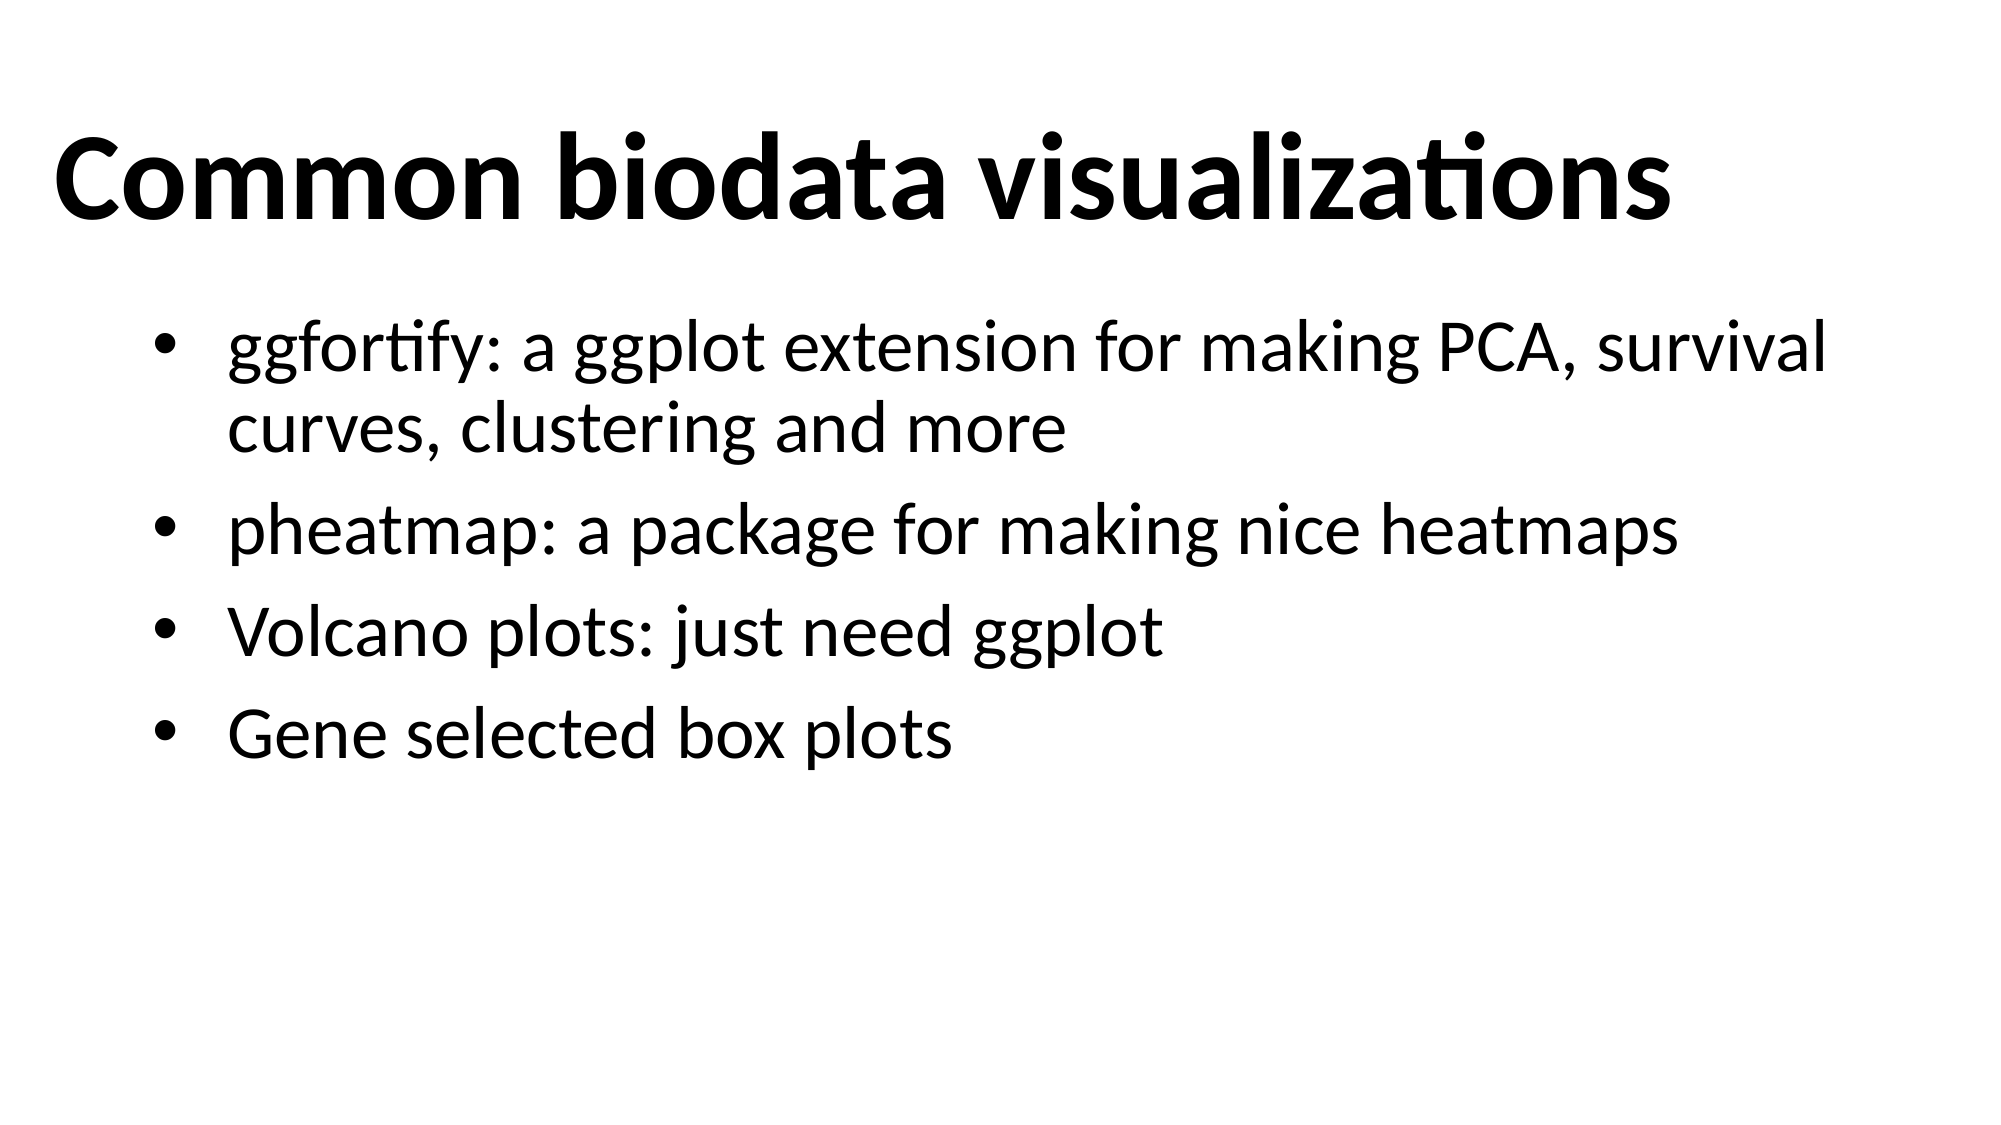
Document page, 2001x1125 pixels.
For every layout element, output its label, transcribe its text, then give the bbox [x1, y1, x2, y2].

title Common biodata visualizations [52, 73, 1863, 264]
list ggfortify: a ggplot extension for making PCA, survival curves, clustering and more pheatmap: a package for making nice heatmaps Volcano plots: just need ggplot Gene selected box plots [137, 299, 1863, 1014]
